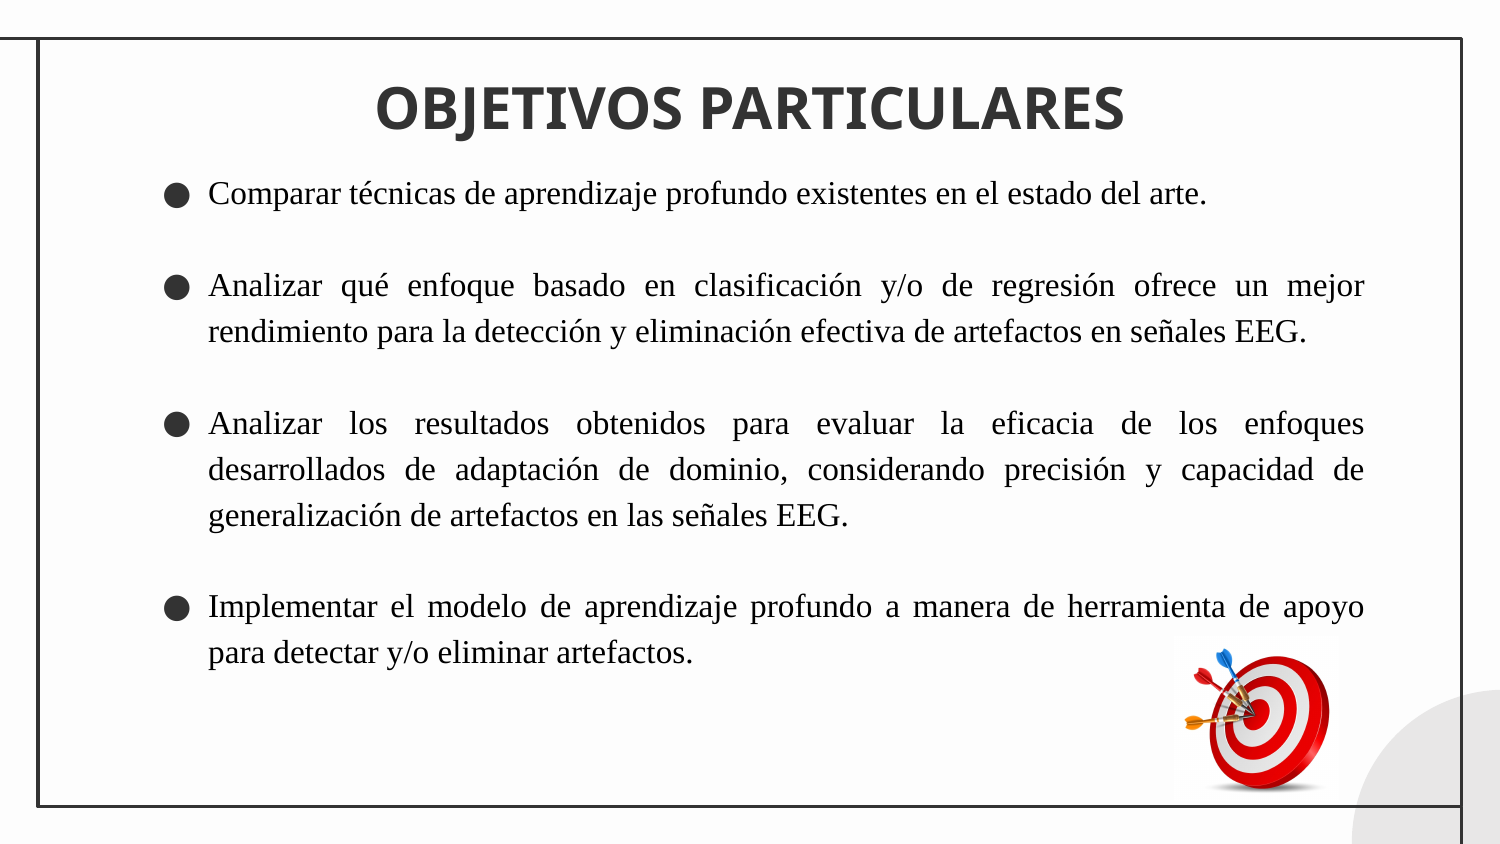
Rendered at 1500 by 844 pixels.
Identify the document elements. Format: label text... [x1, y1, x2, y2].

picture [1173, 635, 1339, 801]
title OBJETIVOS PARTICULARES [118, 56, 1382, 150]
text_box Comparar técnicas de aprendizaje profundo existentes en el estado del arte. Analizar qué enfoque basado en clasificación y/o de regresión ofrece un mejor rendimiento para la detección y eliminación efectiva de artefactos en señales EEG. Analizar los resultados obtenidos para evaluar la eficacia de los enfoques desarrollados de adaptación de dominio, considerando precisión y capacidad de generalización de artefactos en las señales EEG. Implementar el modelo de aprendizaje profundo a manera de herramienta de apoyo para detectar y/o eliminar artefactos. [118, 150, 1382, 582]
